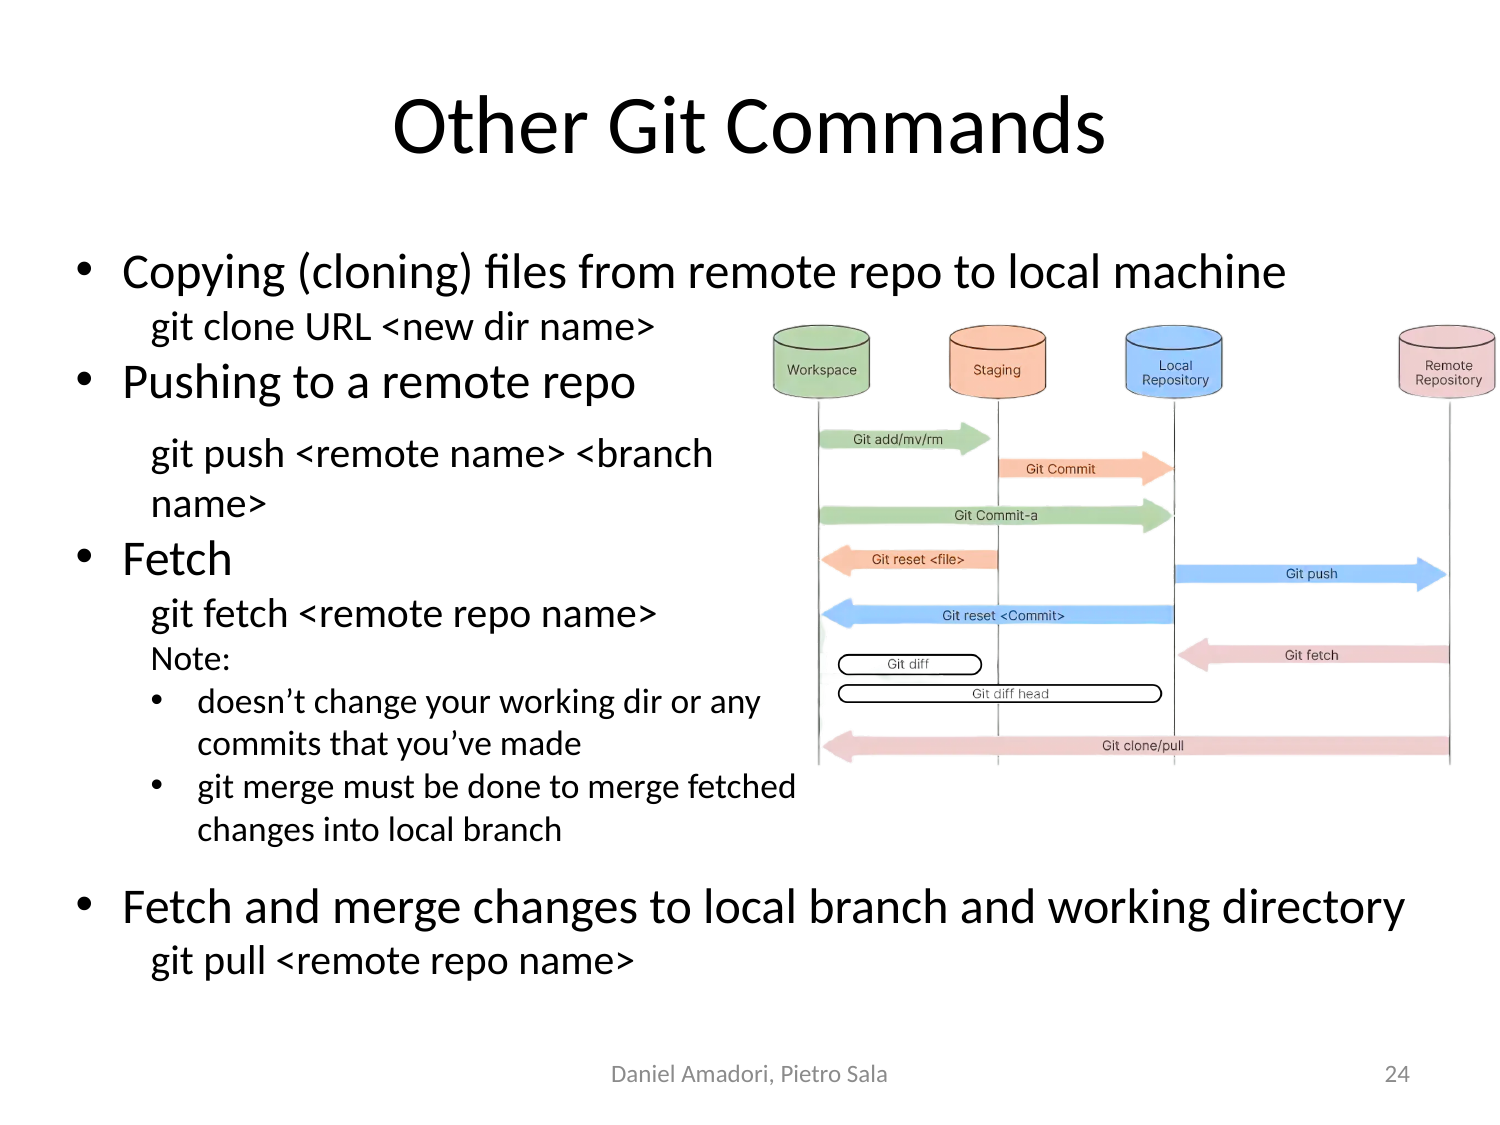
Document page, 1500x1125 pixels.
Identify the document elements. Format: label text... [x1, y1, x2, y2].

slide_number 24 [1074, 1042, 1425, 1103]
text_box Copying (cloning) files from remote repo to local machine git clone URL <new dir name> Pushing to a remote repo [60, 231, 1388, 416]
footer Daniel Amadori, Pietro Sala [512, 1042, 988, 1103]
text_box git push <remote name> <branch name> Fetch git fetch <remote repo name> Note: doesn’t change your working dir or any commits that you’ve made git merge must be done to merge fetched changes into local branch [60, 417, 844, 856]
text_box Fetch and merge changes to local branch and working directory git pull <remote repo name> [60, 865, 1425, 1036]
picture [693, 294, 1500, 794]
title Other Git Commands [112, 48, 1388, 193]
